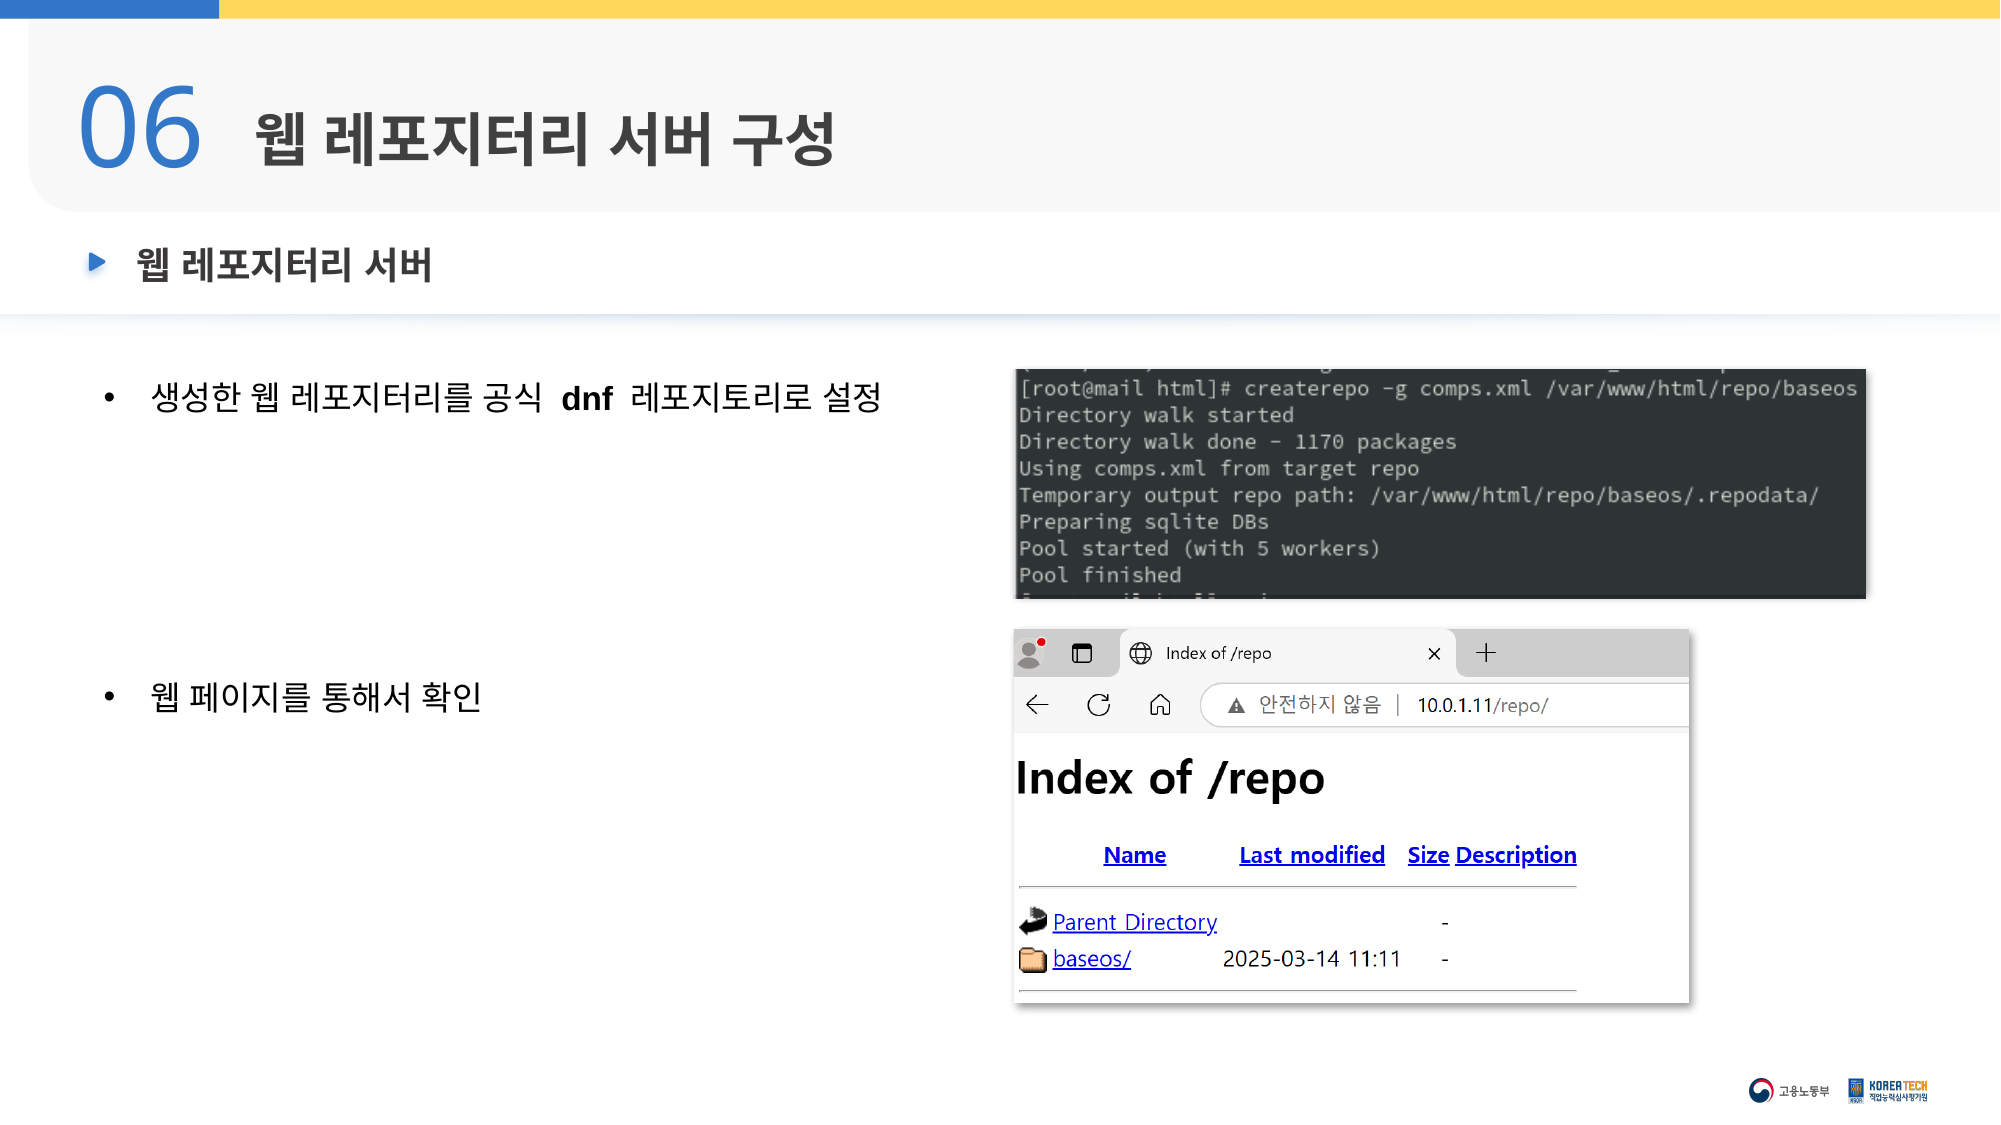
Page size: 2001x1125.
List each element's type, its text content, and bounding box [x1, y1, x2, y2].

text_box 생성한 웹 레포지터리를 공식 dnf 레포지토리로 설정 웹 페이지를 통해서 확인 [88, 353, 1000, 724]
picture [1013, 369, 1866, 599]
text_box [0, 0, 220, 19]
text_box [61, 54, 1038, 191]
text_box [27, 19, 2000, 213]
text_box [88, 234, 1816, 296]
text_box [220, 0, 2000, 19]
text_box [1749, 1078, 1927, 1104]
picture [1013, 629, 1689, 1007]
picture [0, 314, 2000, 353]
